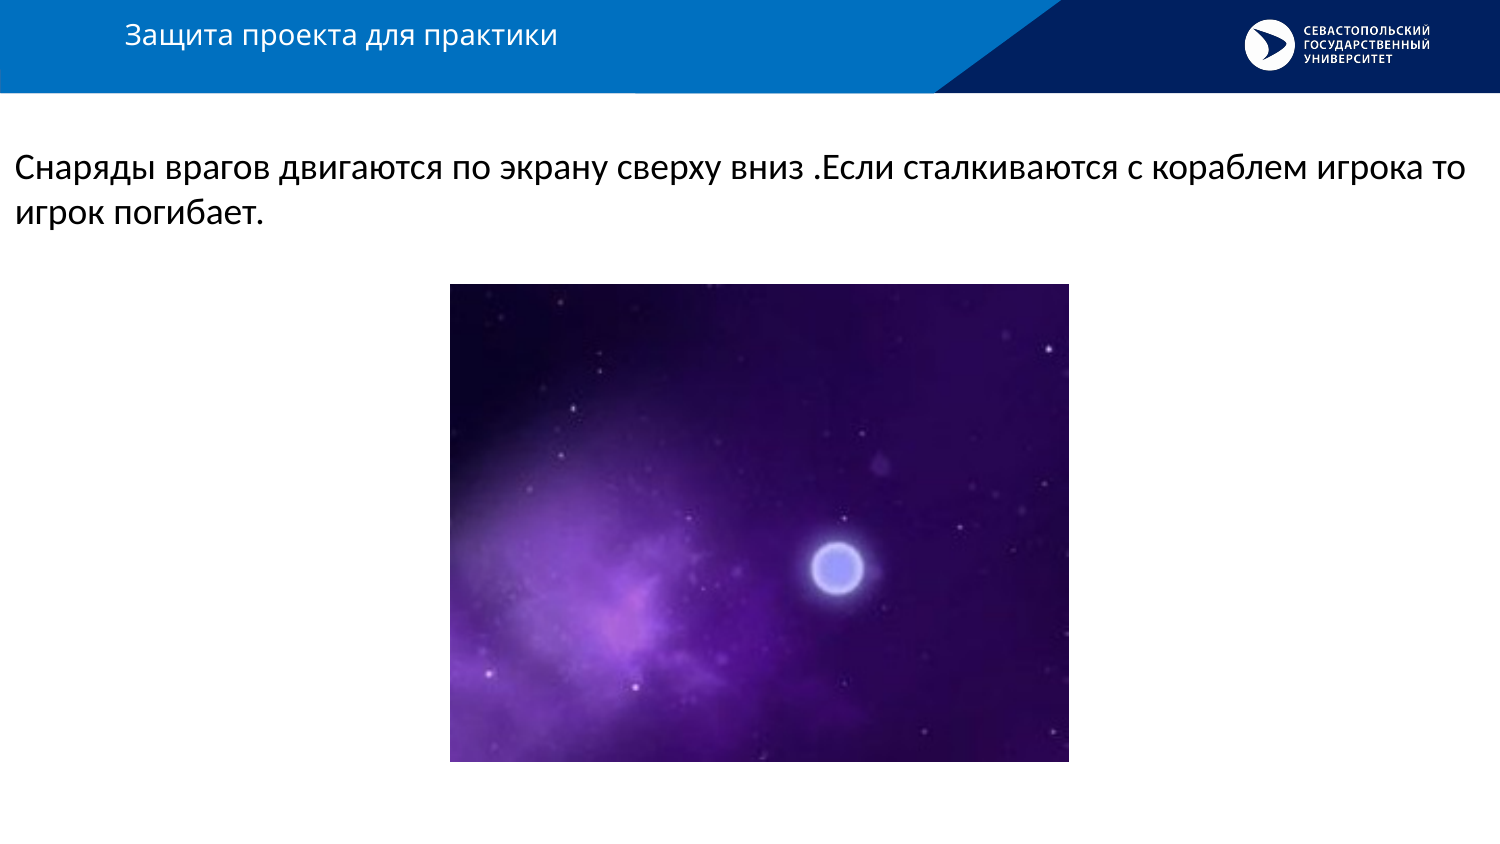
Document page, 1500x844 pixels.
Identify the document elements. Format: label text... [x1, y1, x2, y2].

picture [449, 284, 1069, 762]
text_box Снаряды врагов двигаются по экрану сверху вниз .Если сталкиваются с кораблем игрока то игрок погибает. [0, 134, 1488, 239]
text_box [0, 0, 1500, 94]
